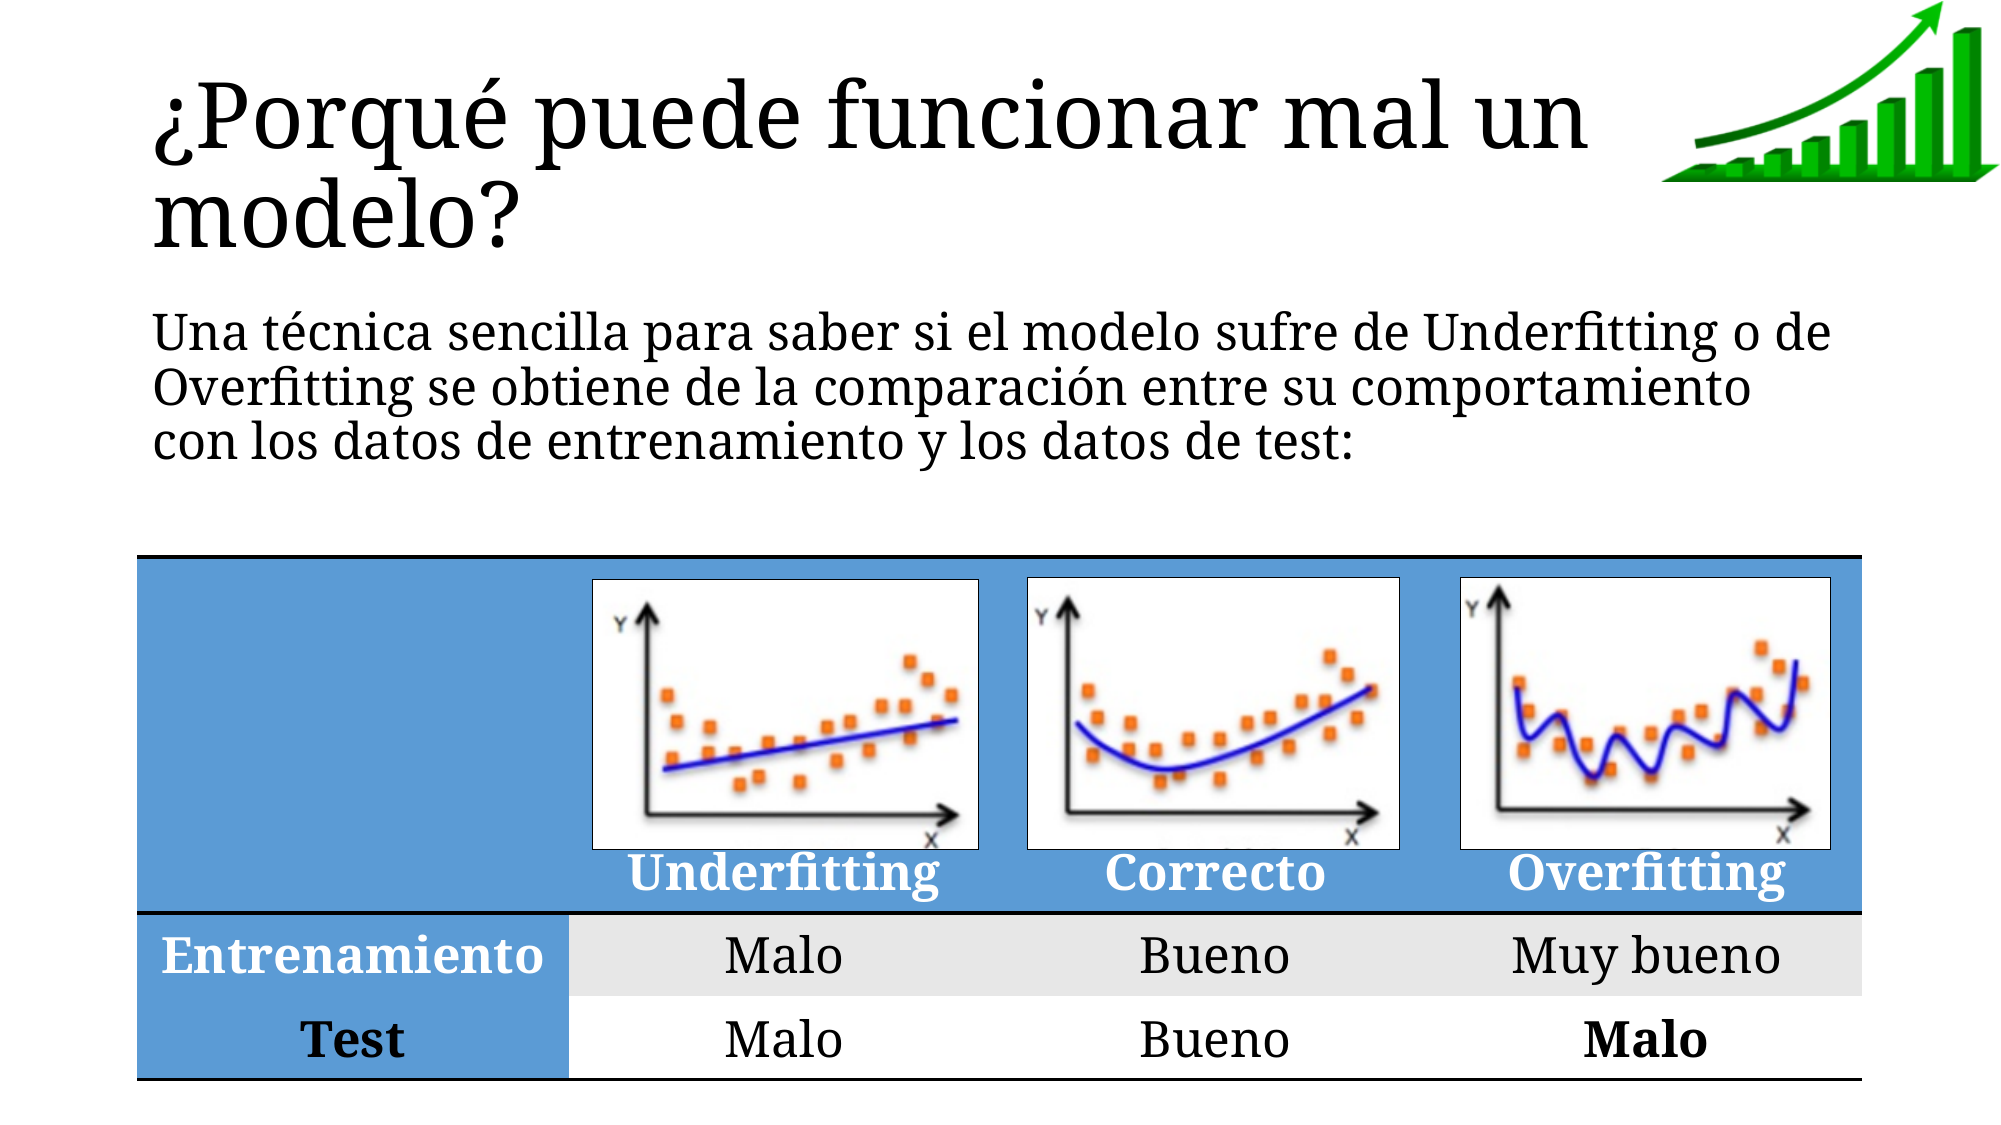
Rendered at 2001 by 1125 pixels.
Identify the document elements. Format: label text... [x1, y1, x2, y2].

table_cell Entrenamiento [137, 915, 569, 996]
table_cell Bueno [1000, 996, 1431, 1078]
table_header Underfitting [569, 559, 1000, 911]
picture [1027, 577, 1400, 850]
picture [592, 579, 979, 850]
title ¿Porqué puede funcionar mal un modelo? [137, 59, 1863, 278]
table_header Correcto [1000, 559, 1431, 911]
picture [1460, 577, 1831, 850]
table_header [137, 559, 569, 911]
table_cell Muy bueno [1431, 915, 1862, 996]
table_header Overfitting [1431, 559, 1862, 911]
list Una técnica sencilla para saber si el modelo sufre de Underfitting o de Overfitting se obtiene de la comparación entre su comportamiento con los datos de entrenamiento y los datos de test: [137, 299, 1863, 507]
table_cell Bueno [1000, 915, 1431, 996]
table_cell Malo [569, 915, 1000, 996]
table_cell Malo [1431, 996, 1862, 1078]
table_cell Test [137, 996, 569, 1078]
picture [1661, 1, 2000, 182]
table_cell Malo [569, 996, 1000, 1078]
